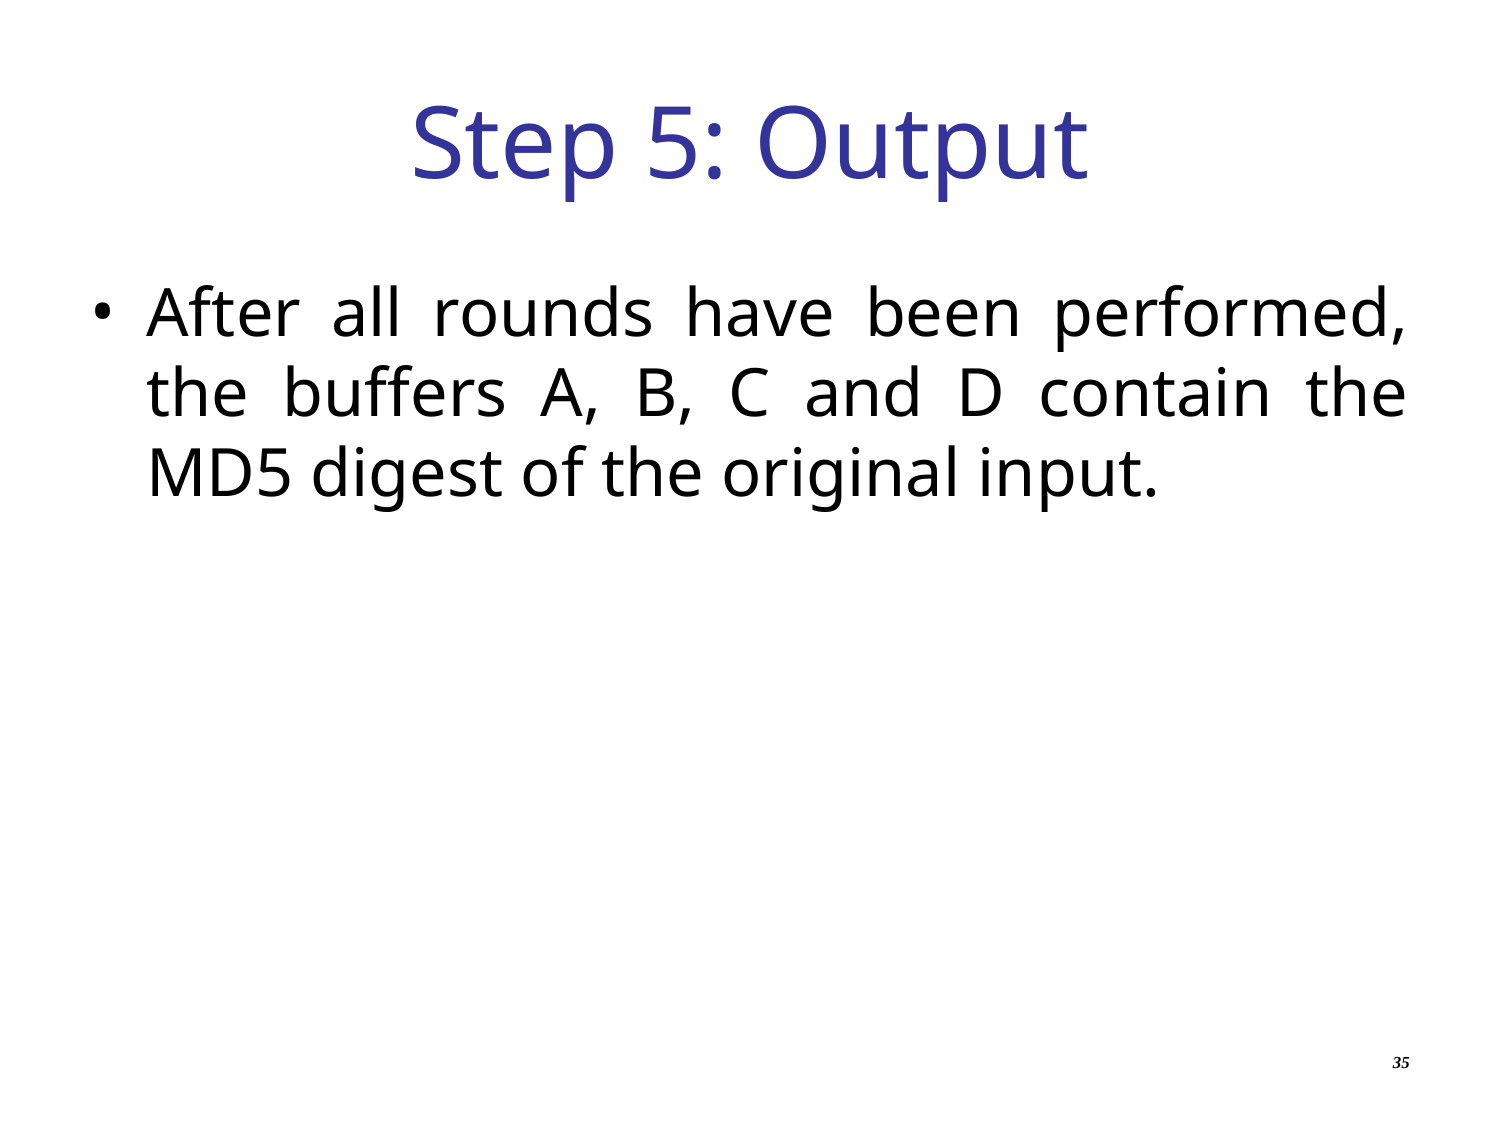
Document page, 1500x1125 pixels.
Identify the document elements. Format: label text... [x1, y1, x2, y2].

list After all rounds have been performed, the buffers A, B, C and D contain the MD5 digest of the original input. [75, 262, 1425, 1005]
title Step 5: Output [75, 45, 1425, 233]
text_box 35 [1074, 1024, 1425, 1103]
